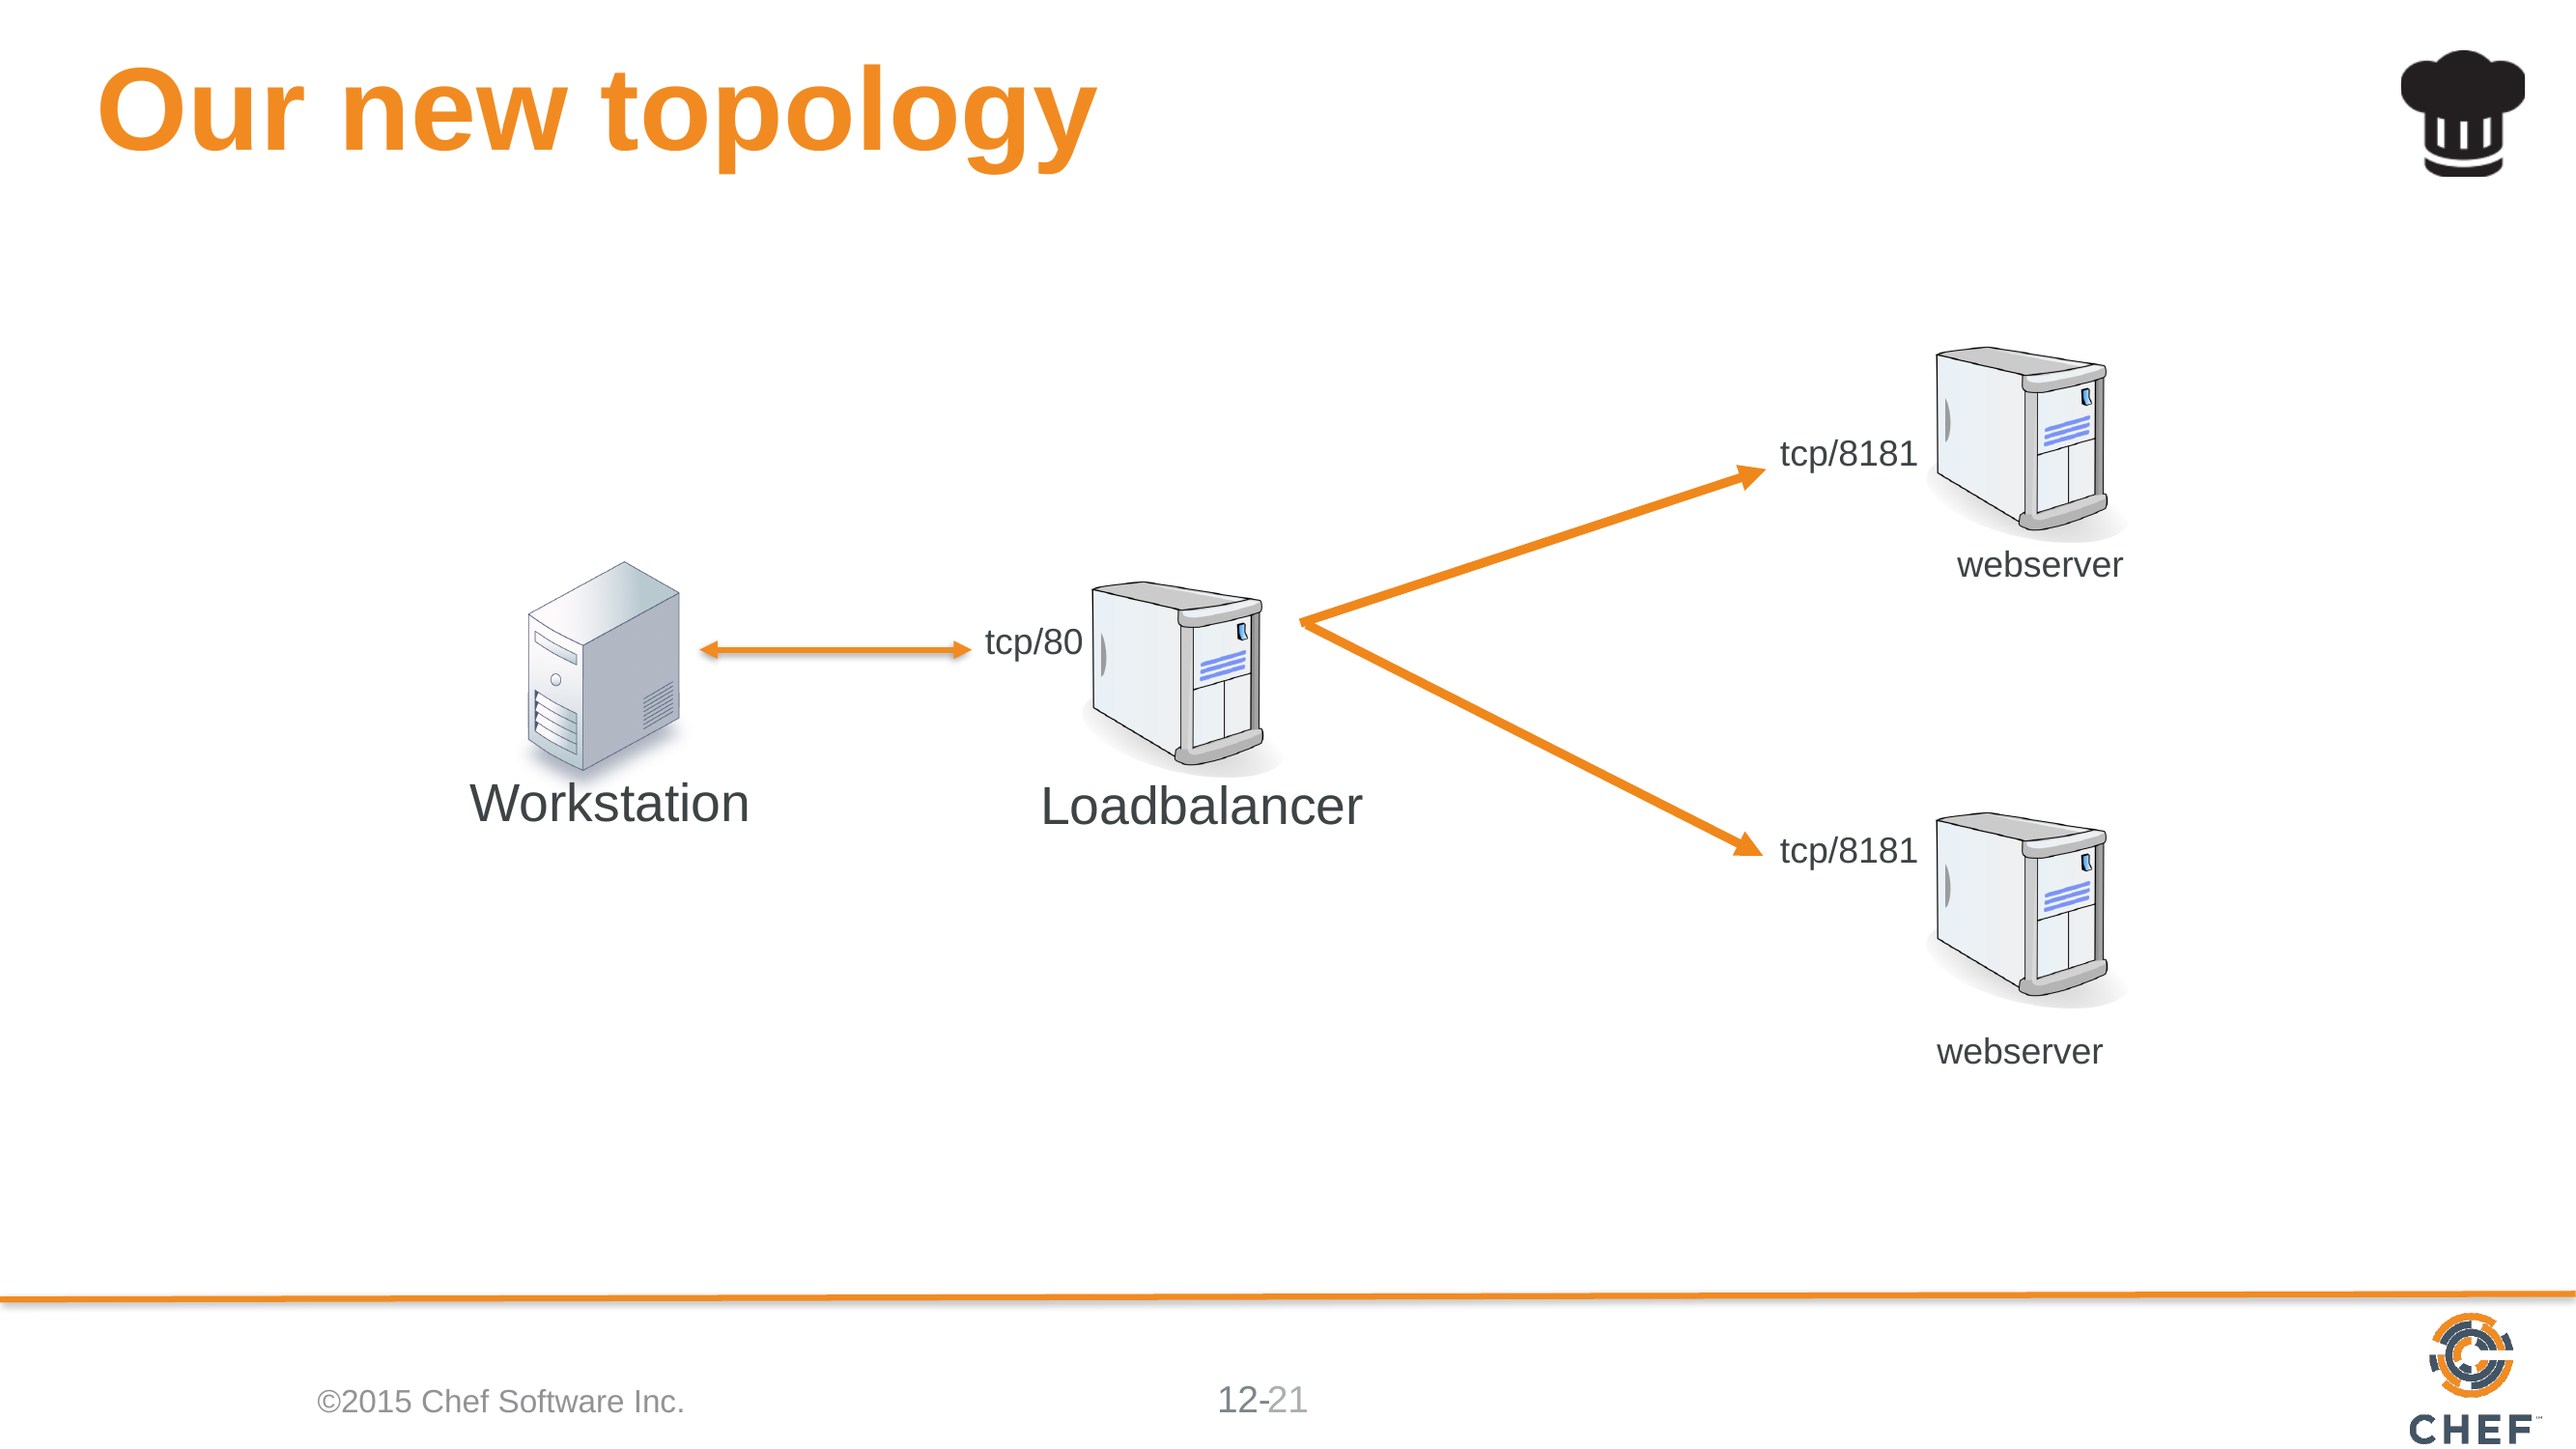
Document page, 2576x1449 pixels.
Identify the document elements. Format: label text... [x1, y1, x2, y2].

text_box webserver [1841, 1027, 2199, 1121]
picture [1918, 337, 2129, 550]
picture [2399, 1297, 2550, 1449]
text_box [1306, 624, 1764, 857]
title Our new topology [96, 48, 2463, 180]
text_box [1300, 469, 1767, 624]
slide_number 21 [998, 1359, 1578, 1437]
text_box tcp/8181 [1768, 429, 1913, 485]
text_box tcp/8181 [1768, 827, 1913, 882]
picture [1918, 803, 2129, 1015]
picture [473, 561, 734, 838]
text_box tcp/80 [977, 618, 1070, 675]
footer ©2015 Chef Software Inc. [51, 1359, 952, 1440]
text_box Workstation [464, 768, 757, 883]
text_box Loadbalancer [1039, 770, 1365, 886]
picture [1075, 572, 1286, 784]
text_box webserver [1861, 540, 2220, 635]
